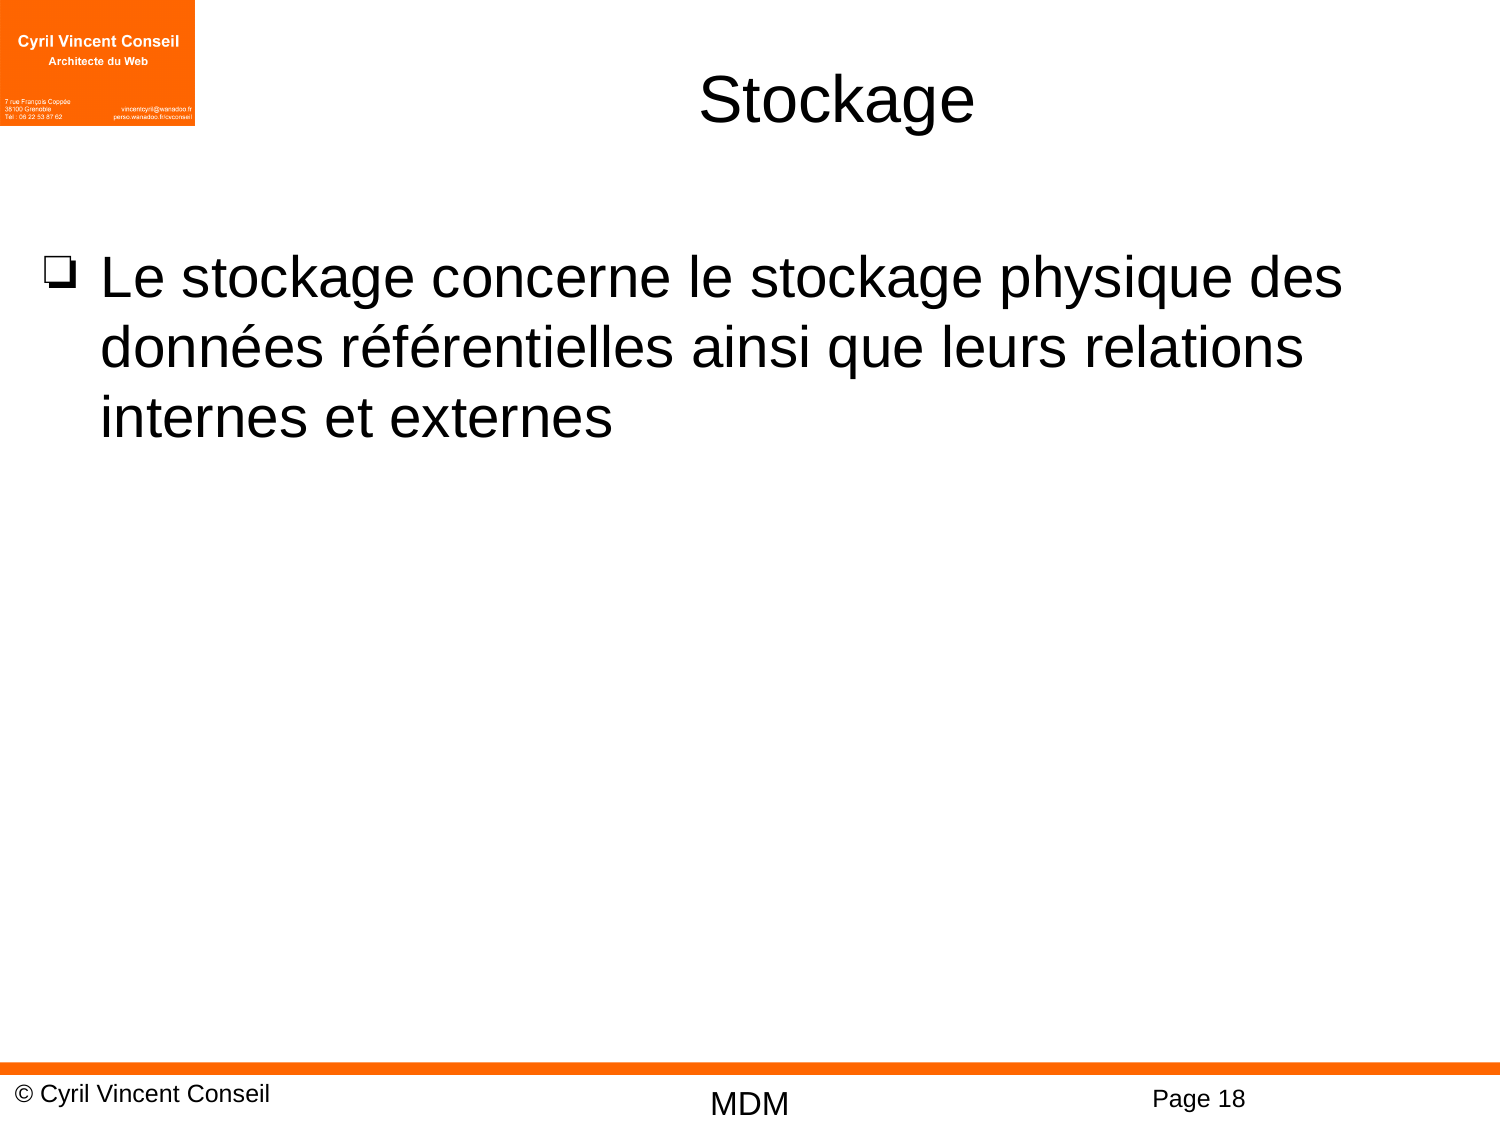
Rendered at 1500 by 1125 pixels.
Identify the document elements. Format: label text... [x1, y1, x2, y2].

title Stockage [194, 2, 1480, 190]
picture [0, 0, 195, 126]
list Le stockage concerne le stockage physique des données référentielles ainsi que leurs relations internes et externes [29, 231, 1468, 1059]
